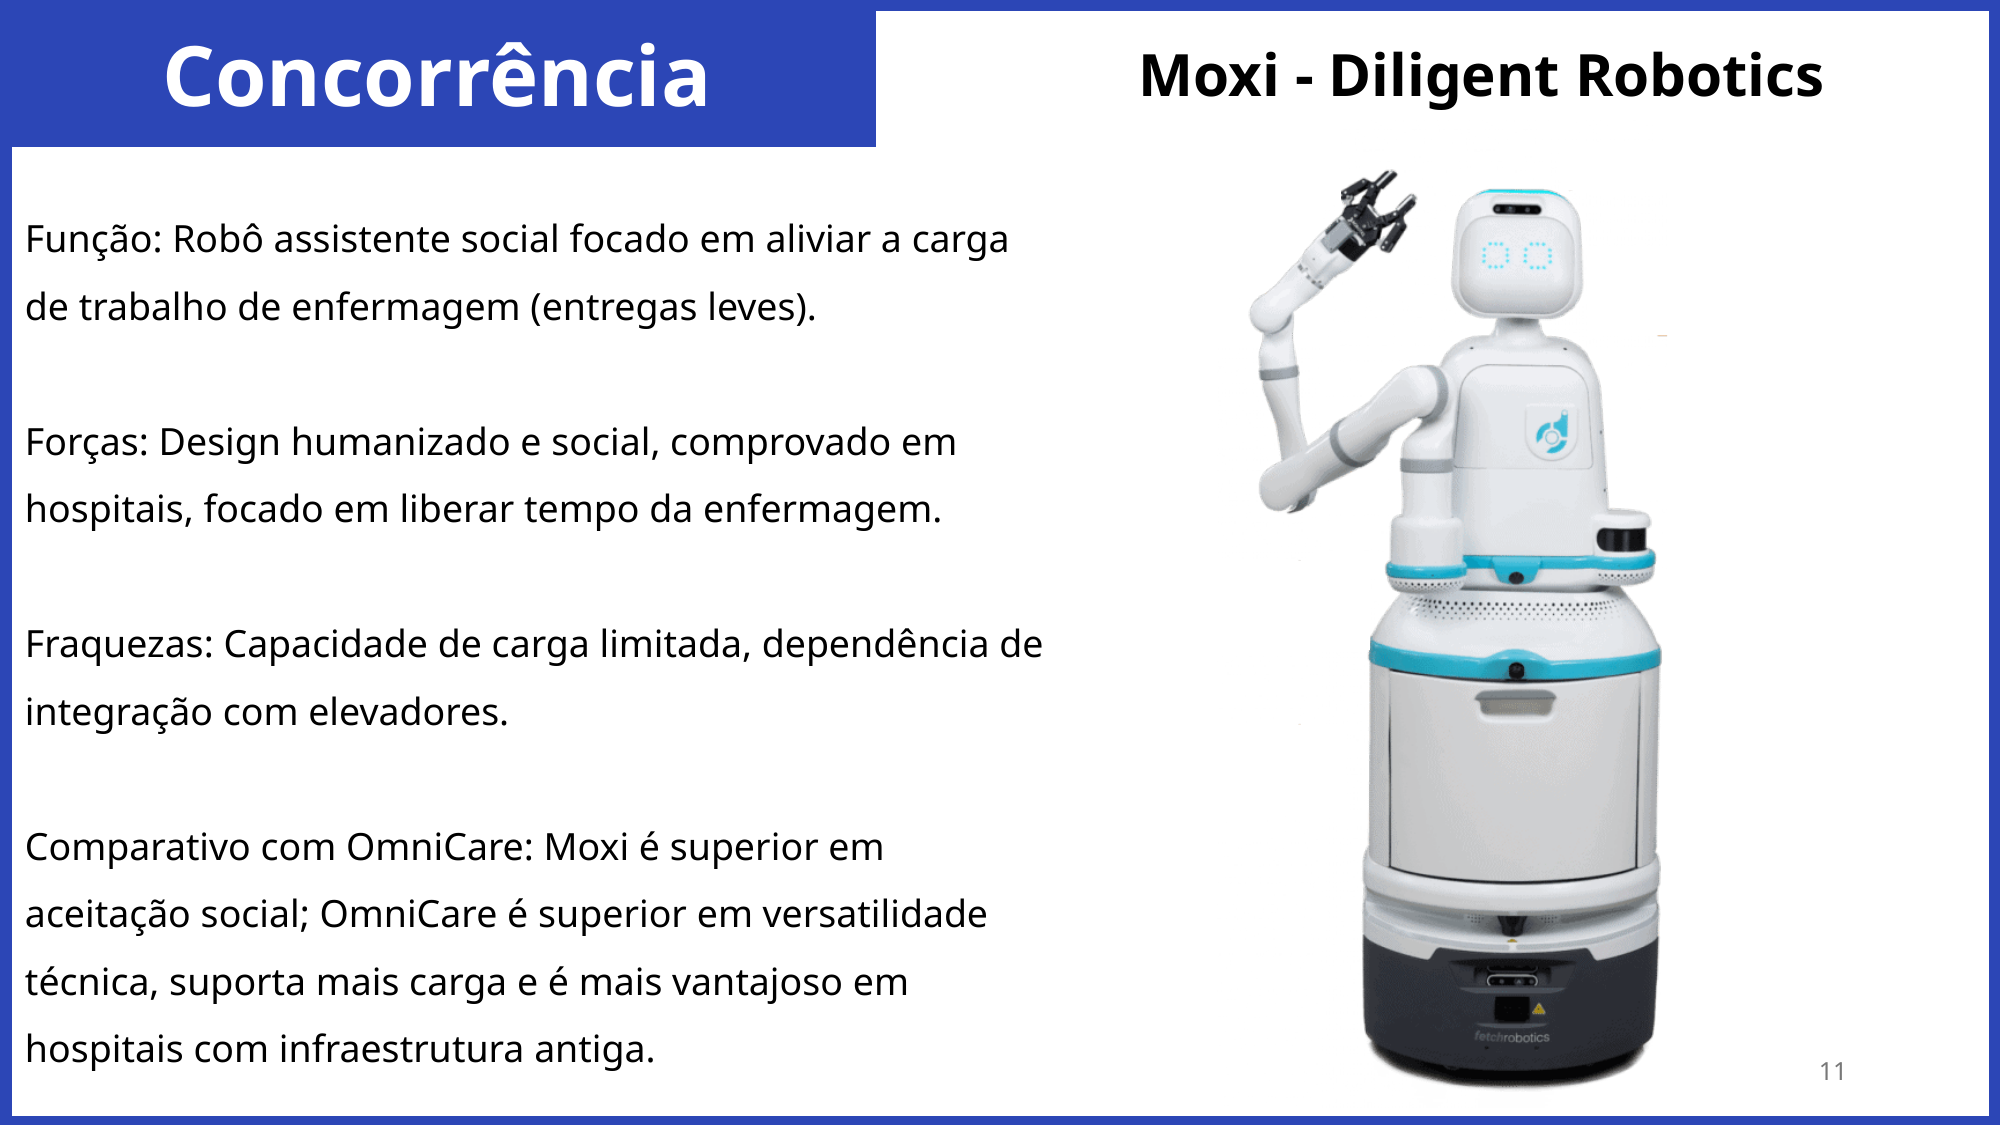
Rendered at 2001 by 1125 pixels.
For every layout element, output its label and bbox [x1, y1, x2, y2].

text_box [0, 0, 2000, 1125]
